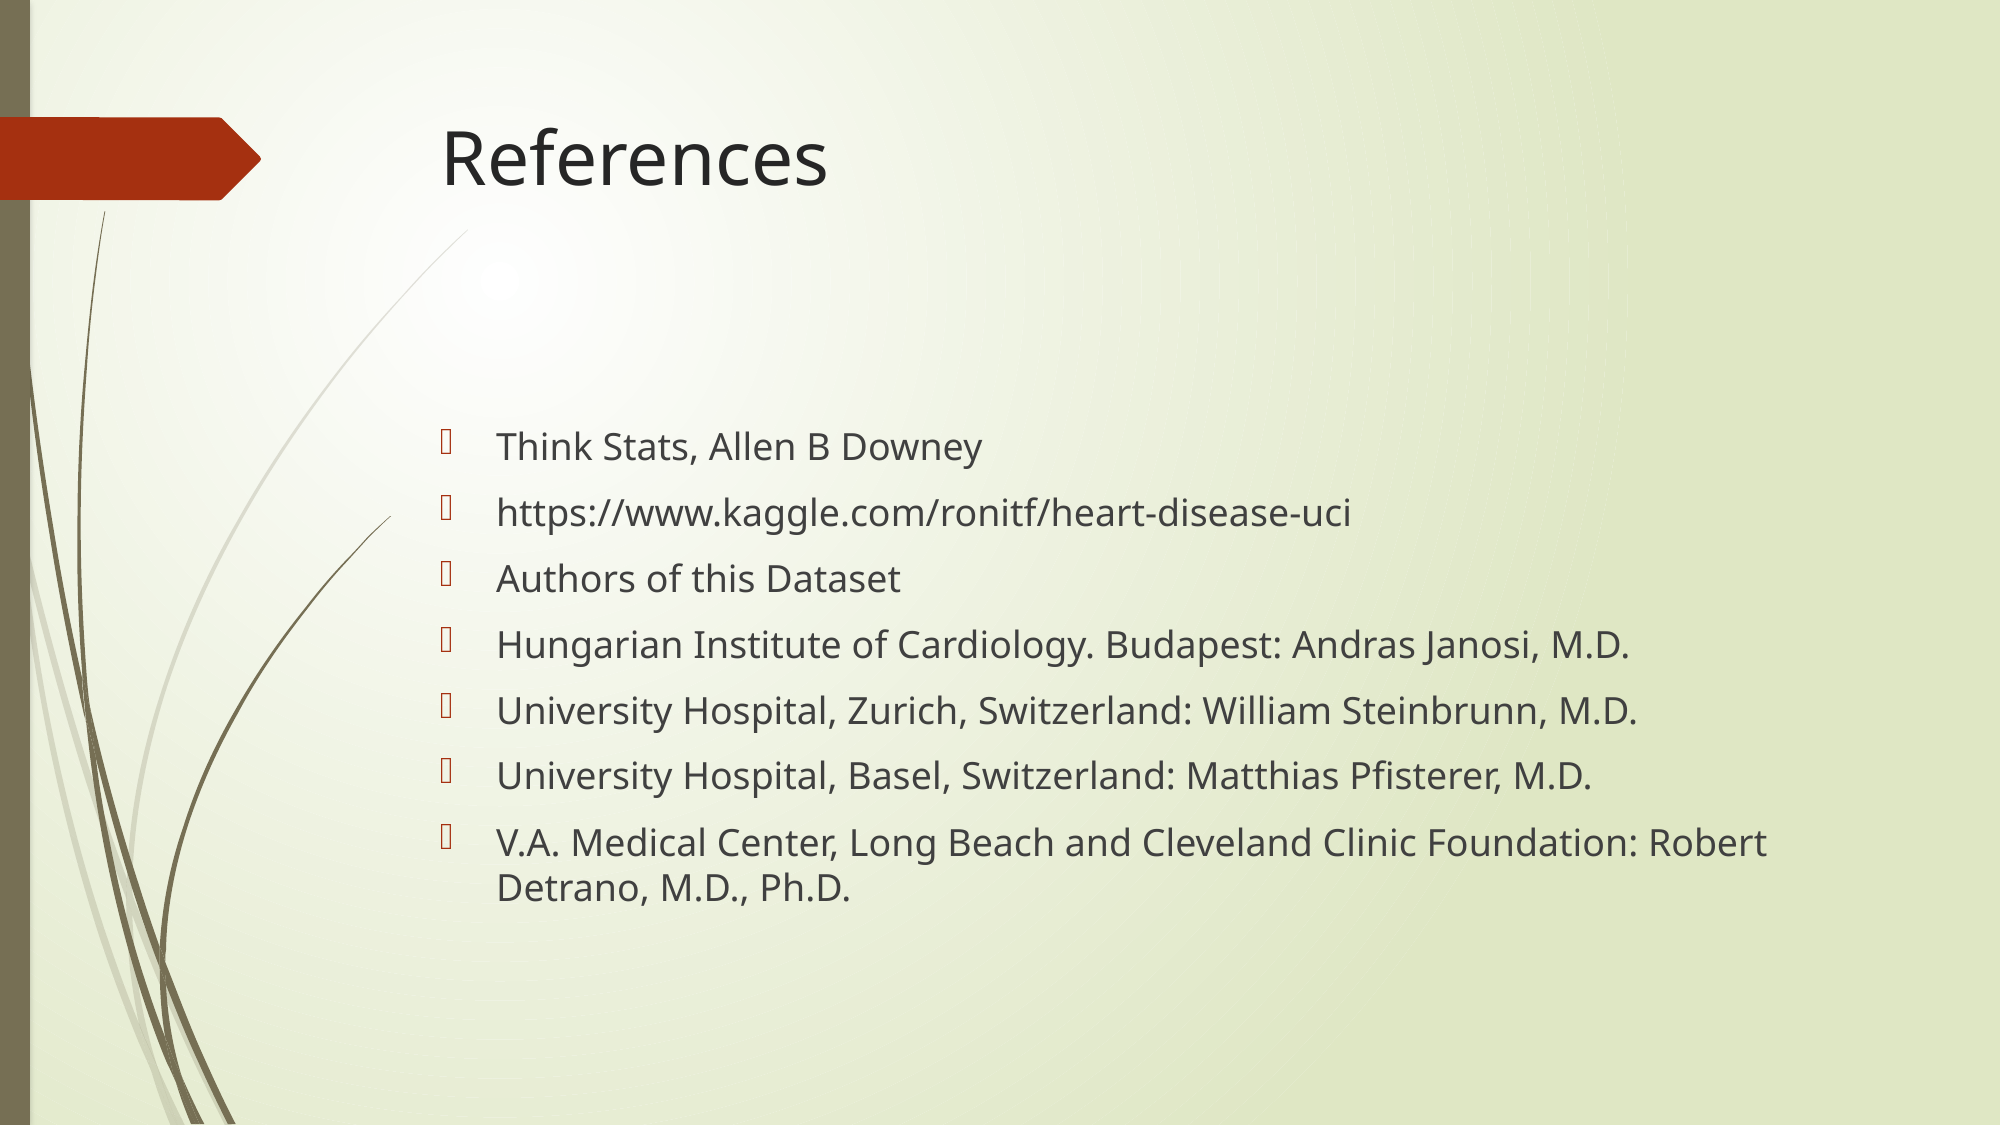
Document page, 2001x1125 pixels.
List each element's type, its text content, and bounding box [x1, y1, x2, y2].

title References [425, 102, 1888, 313]
list Think Stats, Allen B Downey https://www.kaggle.com/ronitf/heart-disease-uci Authors of this Dataset Hungarian Institute of Cardiology. Budapest: Andras Janosi, M.D. University Hospital, Zurich, Switzerland: William Steinbrunn, M.D. University Hospital, Basel, Switzerland: Matthias Pfisterer, M.D. V.A. Medical Center, Long Beach and Cleveland Clinic Foundation: Robert Detrano, M.D., Ph.D. [424, 350, 1888, 970]
